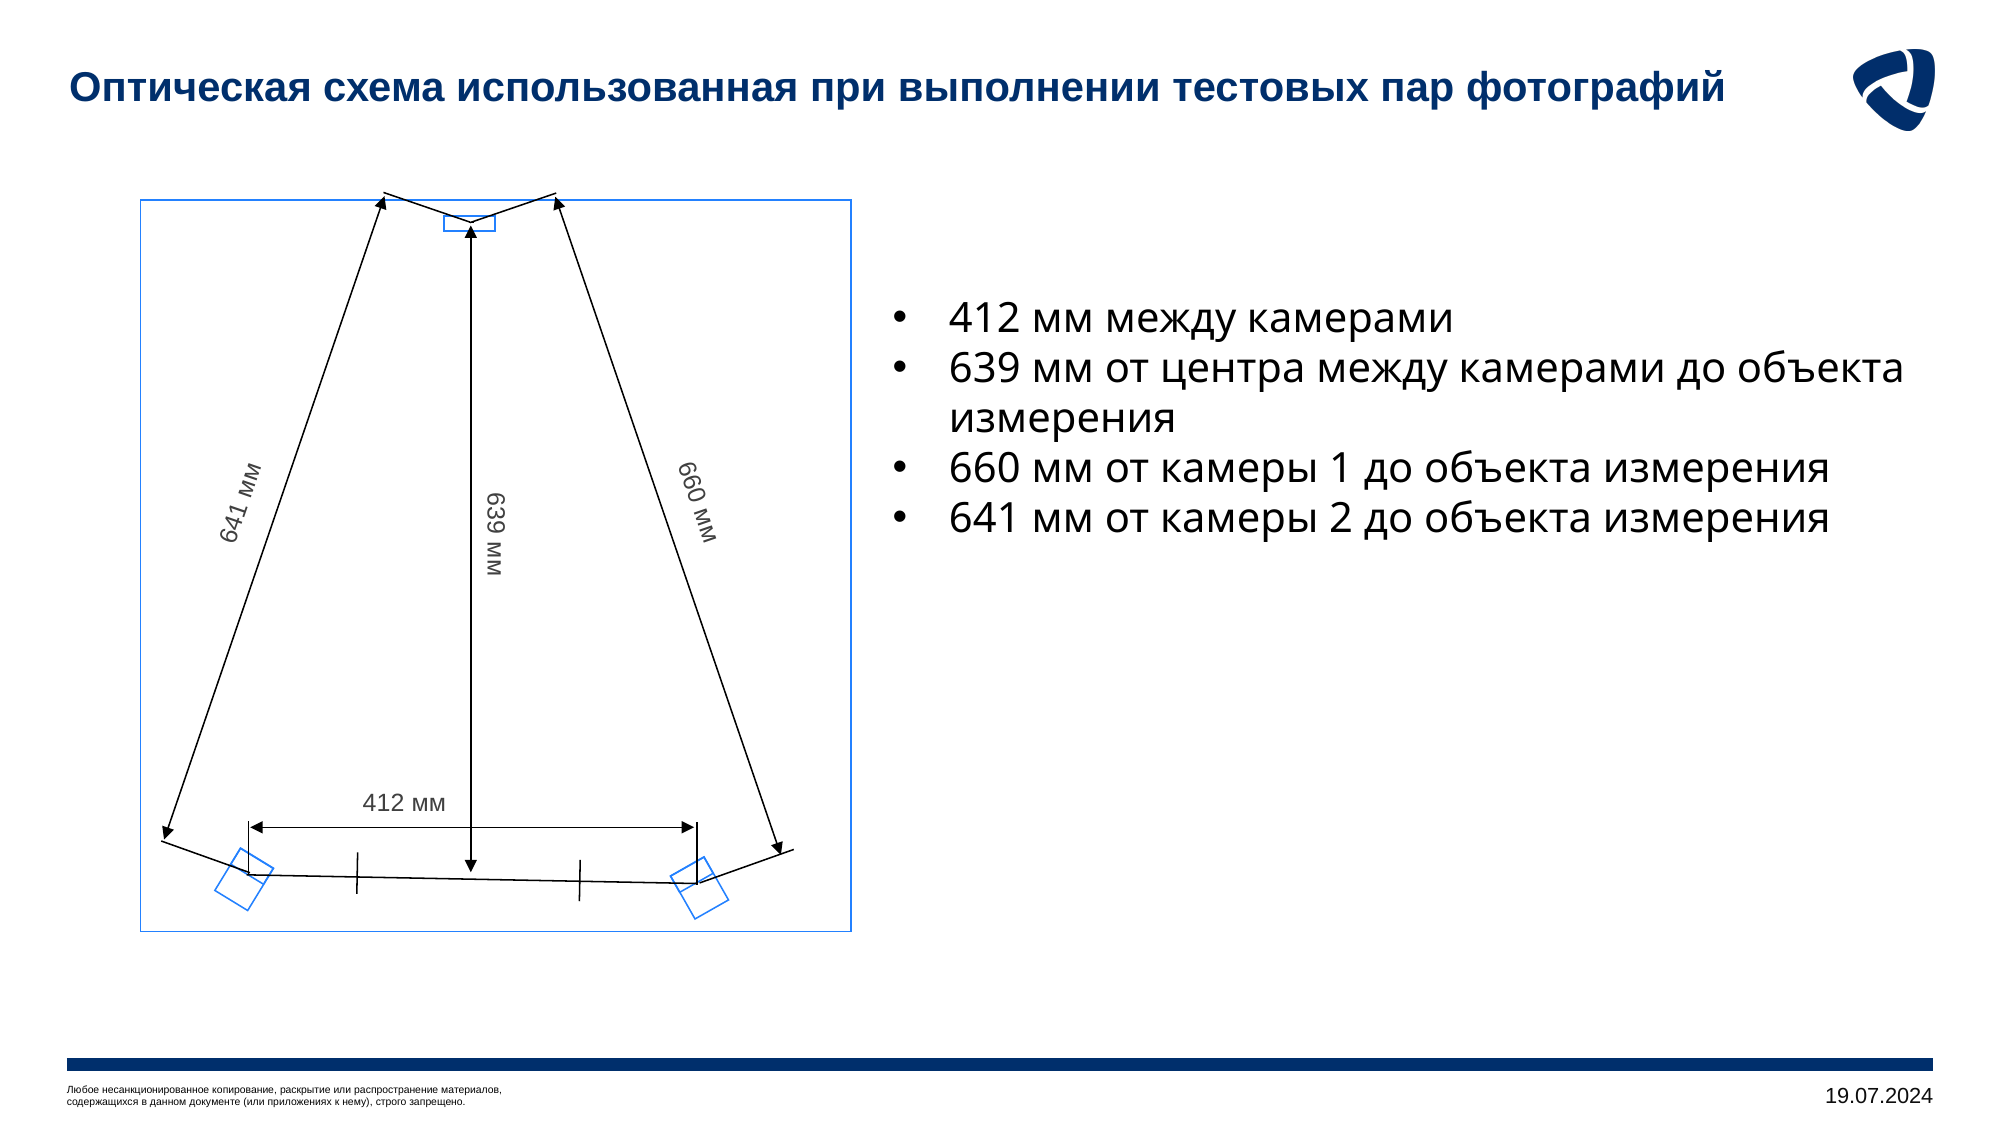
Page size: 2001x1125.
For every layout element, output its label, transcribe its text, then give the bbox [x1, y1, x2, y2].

text_box Оптическая схема использованная при выполнении тестовых пар фотографий [69, 61, 1772, 110]
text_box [361, 821, 557, 874]
text_box 639 мм [482, 493, 513, 548]
picture [1853, 49, 1935, 131]
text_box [581, 874, 697, 883]
text_box 639 мм [482, 549, 513, 605]
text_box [246, 874, 356, 883]
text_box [217, 179, 361, 883]
text_box [140, 200, 852, 932]
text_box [358, 874, 579, 883]
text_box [557, 174, 783, 890]
list 19.07.2024 [1791, 1082, 1934, 1109]
text_box 412 мм между камерами 639 мм от центра между камерами до объекта измерения 660 мм от камеры 1 до объекта измерения 641 мм от камеры 2 до объекта измерения [877, 283, 1938, 549]
